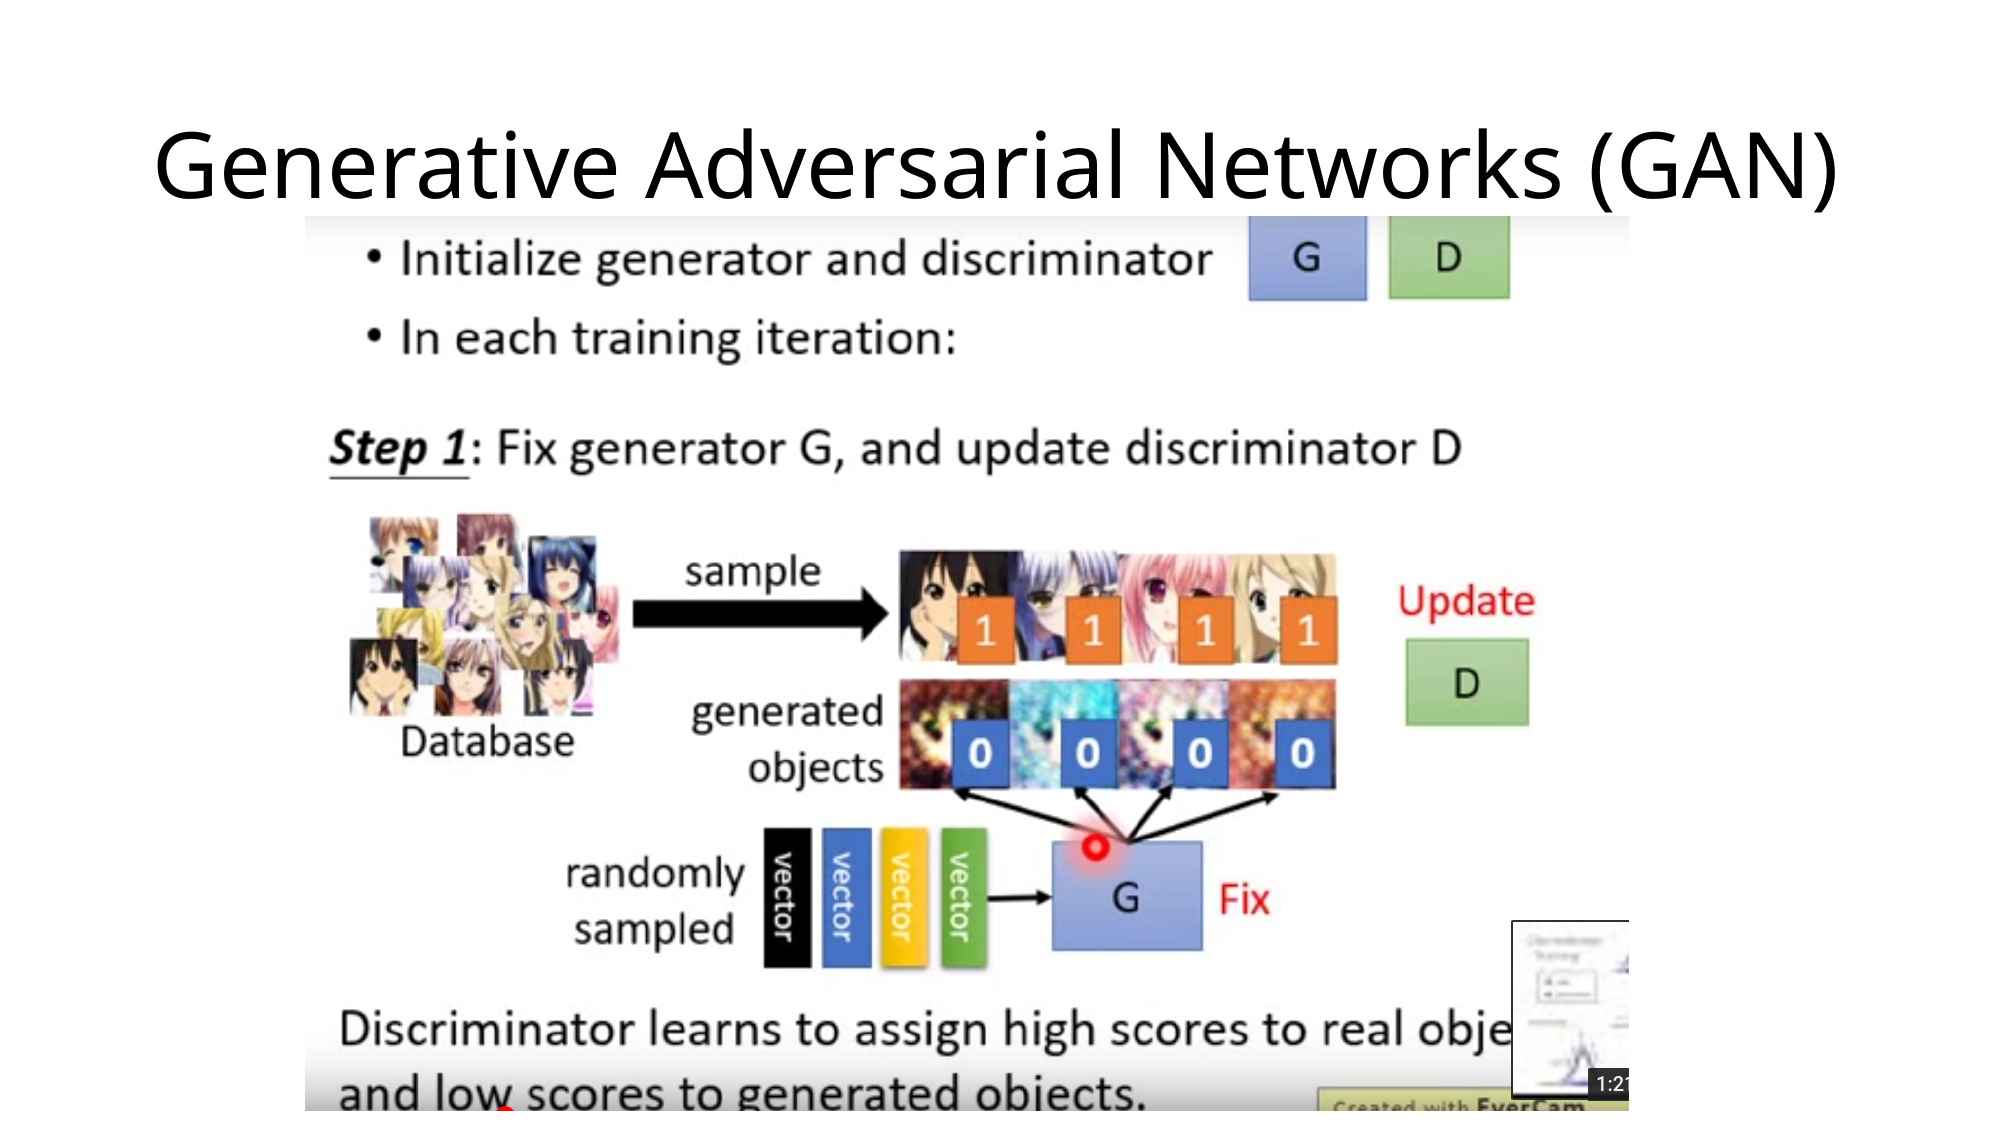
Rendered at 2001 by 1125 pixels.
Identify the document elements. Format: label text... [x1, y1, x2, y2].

title Generative Adversarial Networks (GAN) [137, 59, 1863, 278]
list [305, 216, 1629, 1111]
